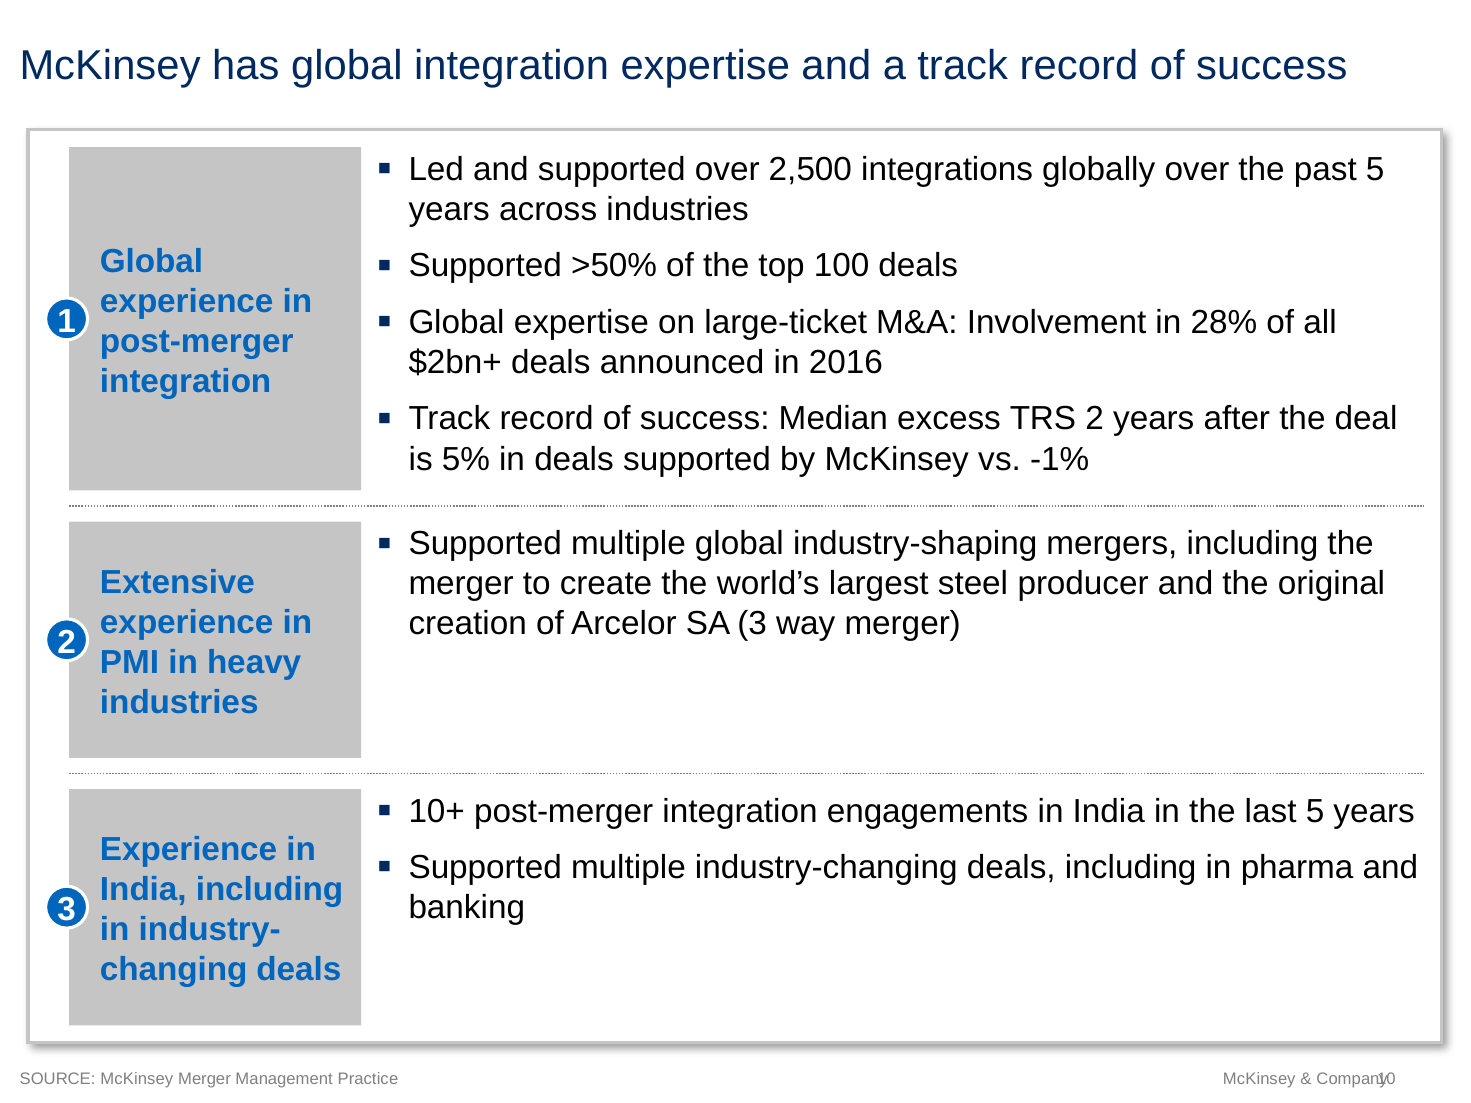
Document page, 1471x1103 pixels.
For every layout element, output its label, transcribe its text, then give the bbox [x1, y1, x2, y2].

text_box Led and supported over 2,500 integrations globally over the past 5 years across industries Supported >50% of the top 100 deals Global expertise on large-ticket M&A: Involvement in 28% of all $2bn+ deals announced in 2016 Track record of success: Median excess TRS 2 years after the deal is 5% in deals supported by McKinsey vs. -1% [376, 147, 1425, 477]
text_box Extensive experience in PMI in heavy industries [69, 521, 362, 758]
text_box Supported multiple global industry-shaping mergers, including the merger to create the world’s largest steel producer and the original creation of Arcelor SA (3 way merger) [376, 521, 1425, 642]
text_box 3 [43, 884, 90, 931]
text_box 2 [43, 616, 90, 663]
text_box Experience in India, including in industry-changing deals [69, 789, 362, 1026]
text_box 10+ post-merger integration engagements in India in the last 5 years Supported multiple industry-changing deals, including in pharma and banking [376, 788, 1425, 926]
text_box Global experience in post-merger integration [69, 147, 362, 491]
title McKinsey has global integration expertise and a track record of success [19, 37, 1434, 222]
text_box SOURCE: McKinsey Merger Management Practice [19, 1067, 1201, 1088]
text_box [28, 129, 1442, 1043]
text_box 1 [43, 295, 90, 342]
